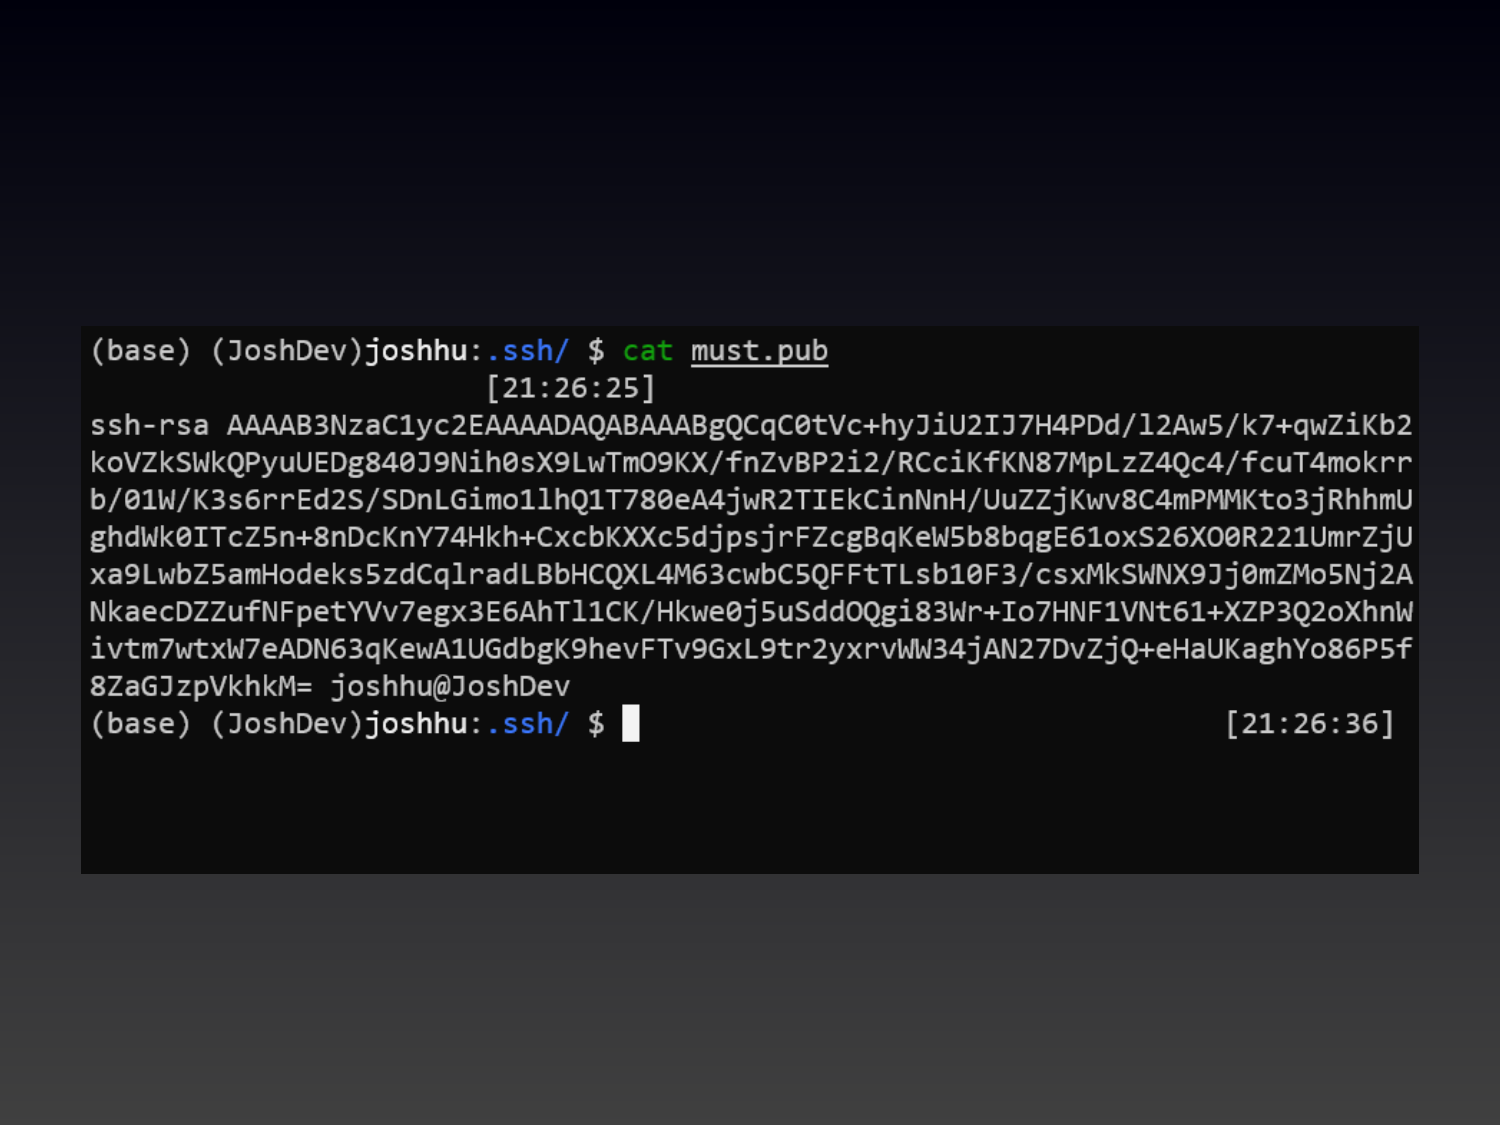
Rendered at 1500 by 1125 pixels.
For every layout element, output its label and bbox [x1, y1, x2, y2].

picture [81, 326, 1419, 874]
